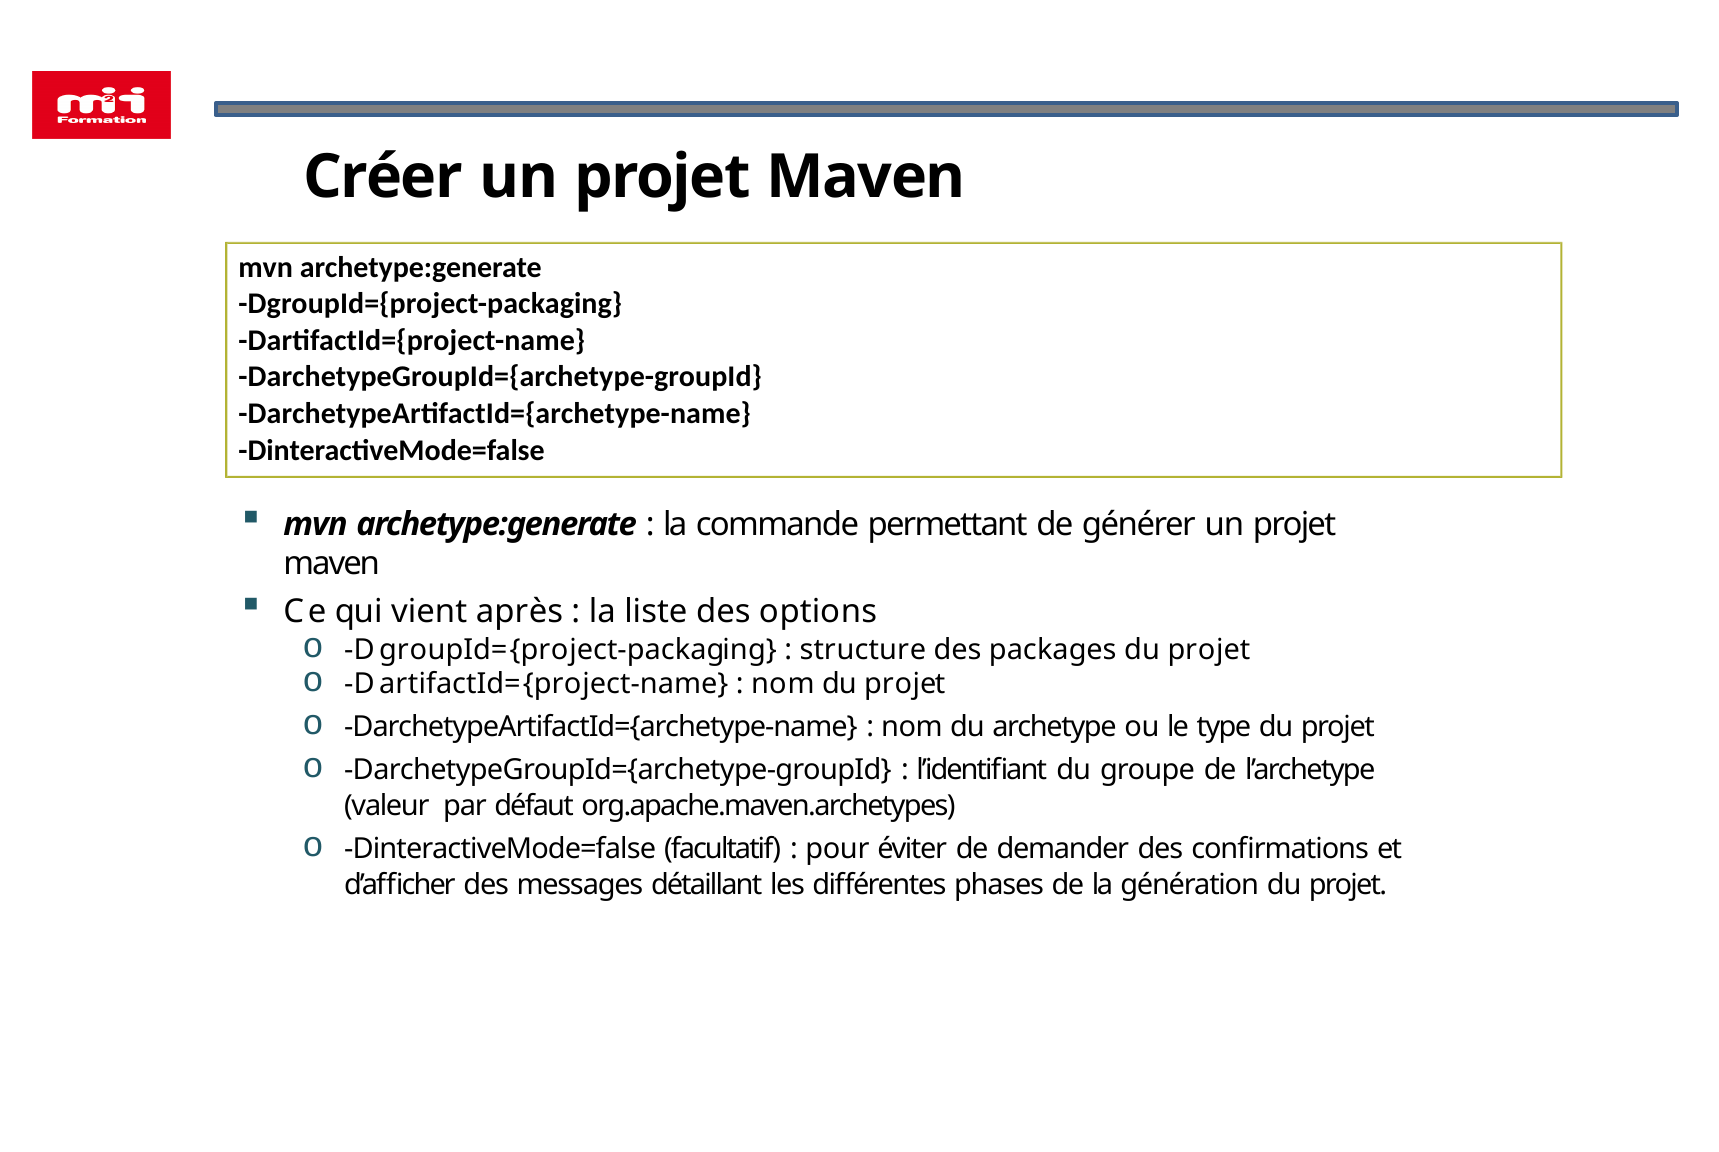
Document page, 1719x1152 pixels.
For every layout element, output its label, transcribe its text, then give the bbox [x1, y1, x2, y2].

picture [32, 71, 171, 139]
title Créer un projet Maven [201, 134, 966, 330]
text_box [224, 241, 1563, 479]
text_box mvn archetype:generate : la commande permettant de générer un projet maven Ce qui vient après : la liste des options -DgroupId={project-packaging} : structure des packages du projet -DartifactId={project-name} : nom du projet -DarchetypeArtifactId={archetype-name} : nom du archetype ou le type du projet -DarchetypeGroupId={archetype-groupId} : l’identifiant du groupe de l’archetype (valeur par défaut org.apache.maven.archetypes) -DinteractiveMode=false (facultatif) : pour éviter de demander des confirmations et d’afficher des messages détaillant les différentes phases de la génération du projet. [239, 500, 1429, 900]
